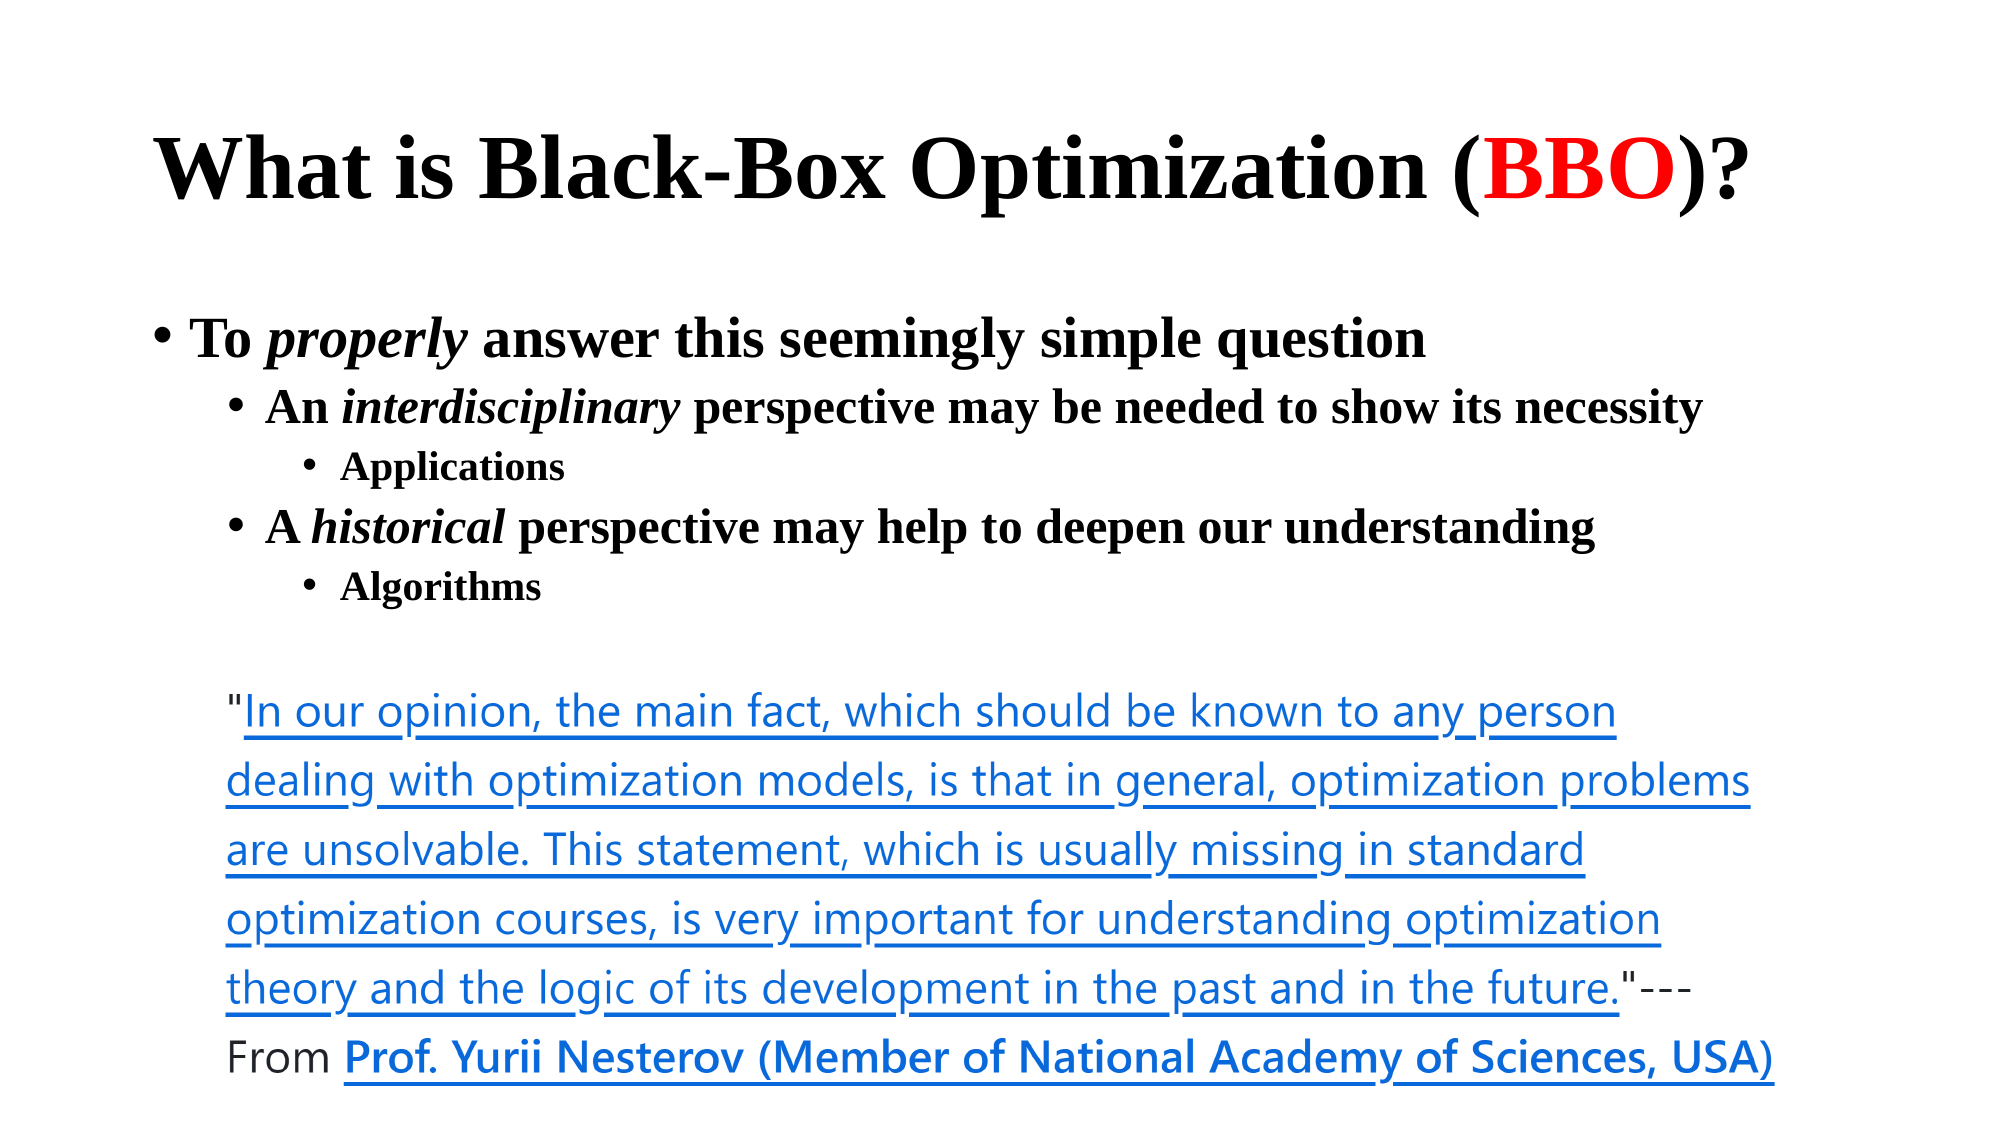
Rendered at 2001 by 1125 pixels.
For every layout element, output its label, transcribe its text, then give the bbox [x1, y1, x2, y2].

title What is Black-Box Optimization (BBO)? [137, 59, 1863, 278]
picture [221, 681, 1779, 1095]
list To properly answer this seemingly simple question An interdisciplinary perspective may be needed to show its necessity Applications A historical perspective may help to deepen our understanding Algorithms [137, 299, 1863, 1014]
